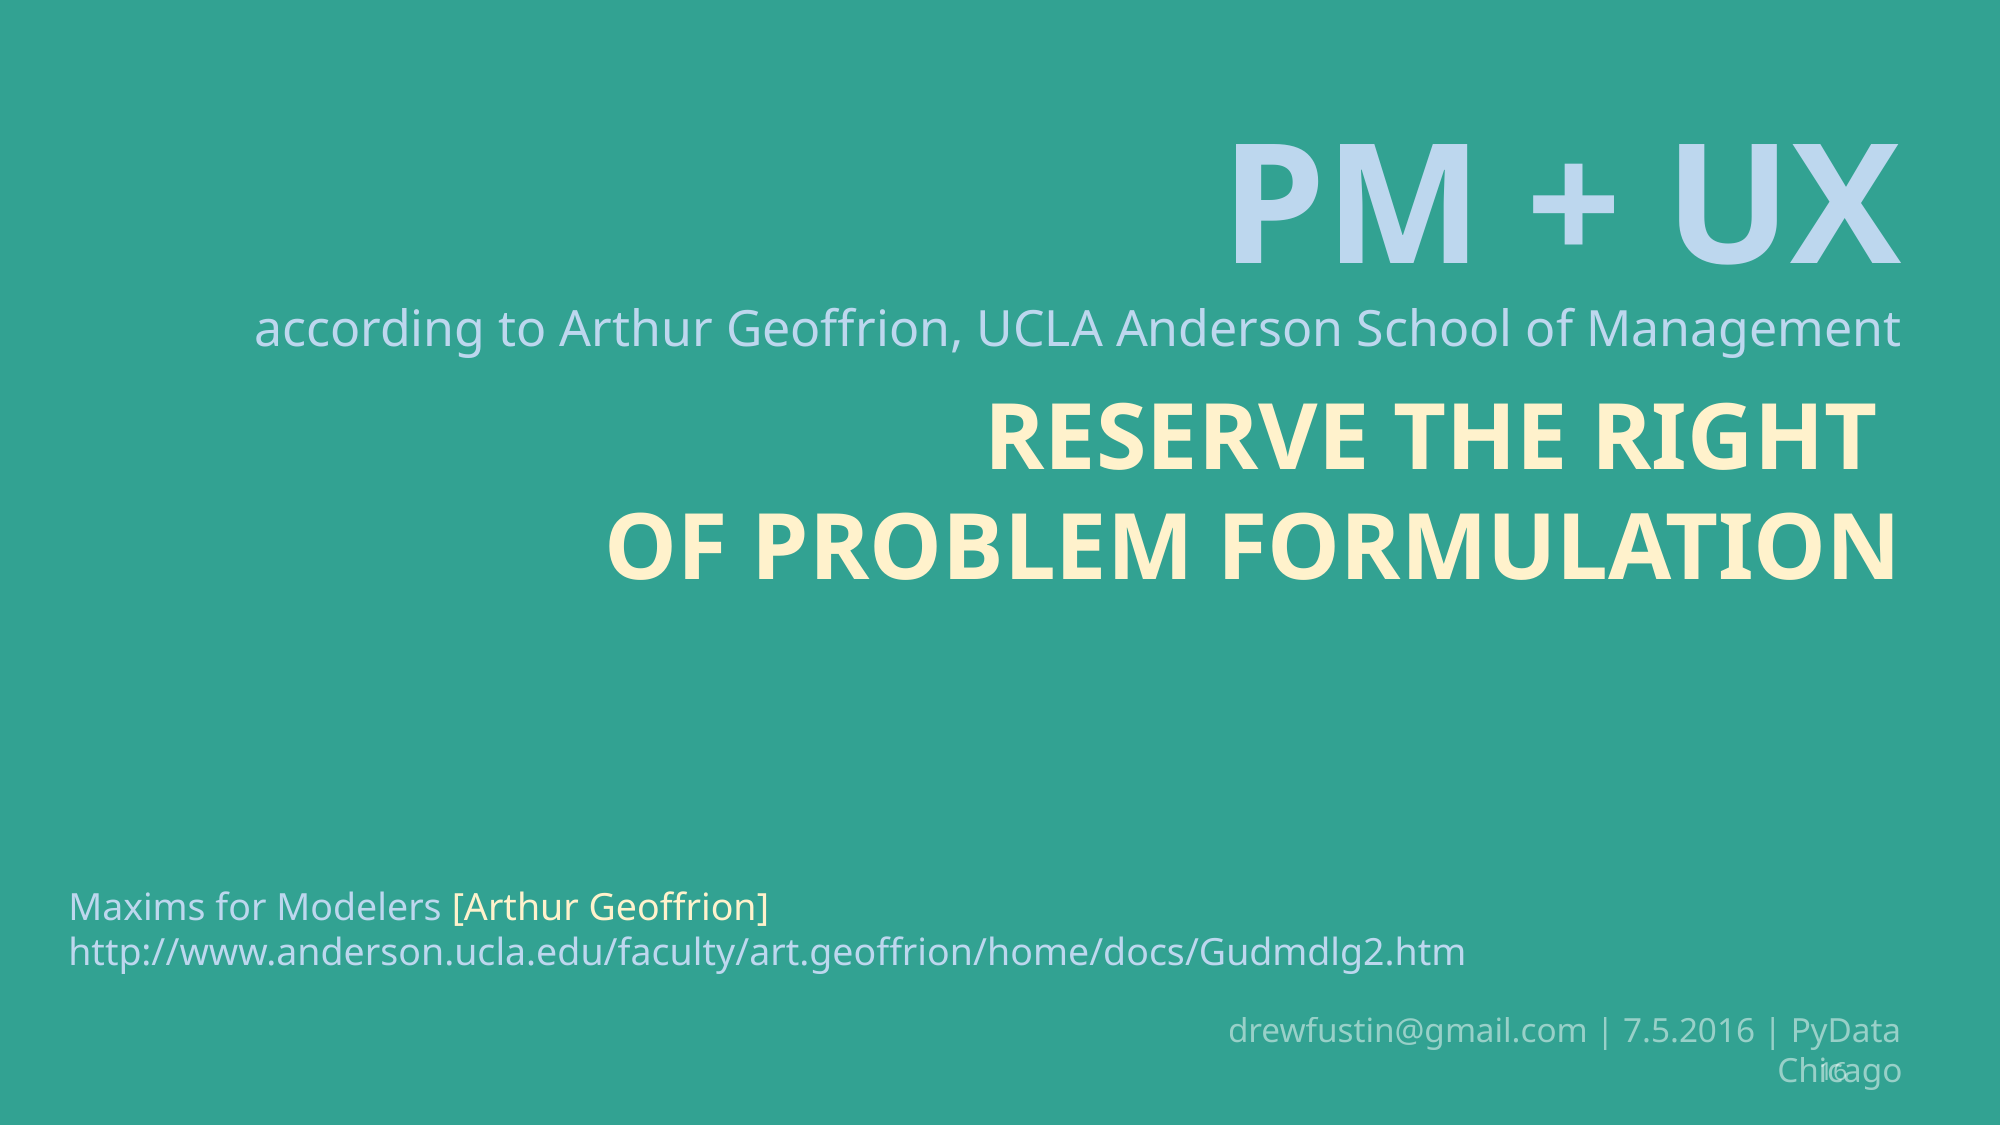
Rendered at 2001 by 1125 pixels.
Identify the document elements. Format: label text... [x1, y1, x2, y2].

text_box Maxims for Modelers [Arthur Geoffrion] http://www.anderson.ucla.edu/faculty/art.geoffrion/home/docs/Gudmdlg2.htm [53, 875, 1918, 981]
text_box drewfustin@gmail.com | 7.5.2016 | PyData Chicago [1146, 1002, 1918, 1097]
text_box PM + UX according to Arthur Geoffrion, UCLA Anderson School of Management [0, 88, 1918, 364]
slide_number 16 [1412, 1042, 1863, 1103]
text_box RESERVE THE RIGHT OF PROBLEM FORMULATION [231, 370, 1918, 606]
